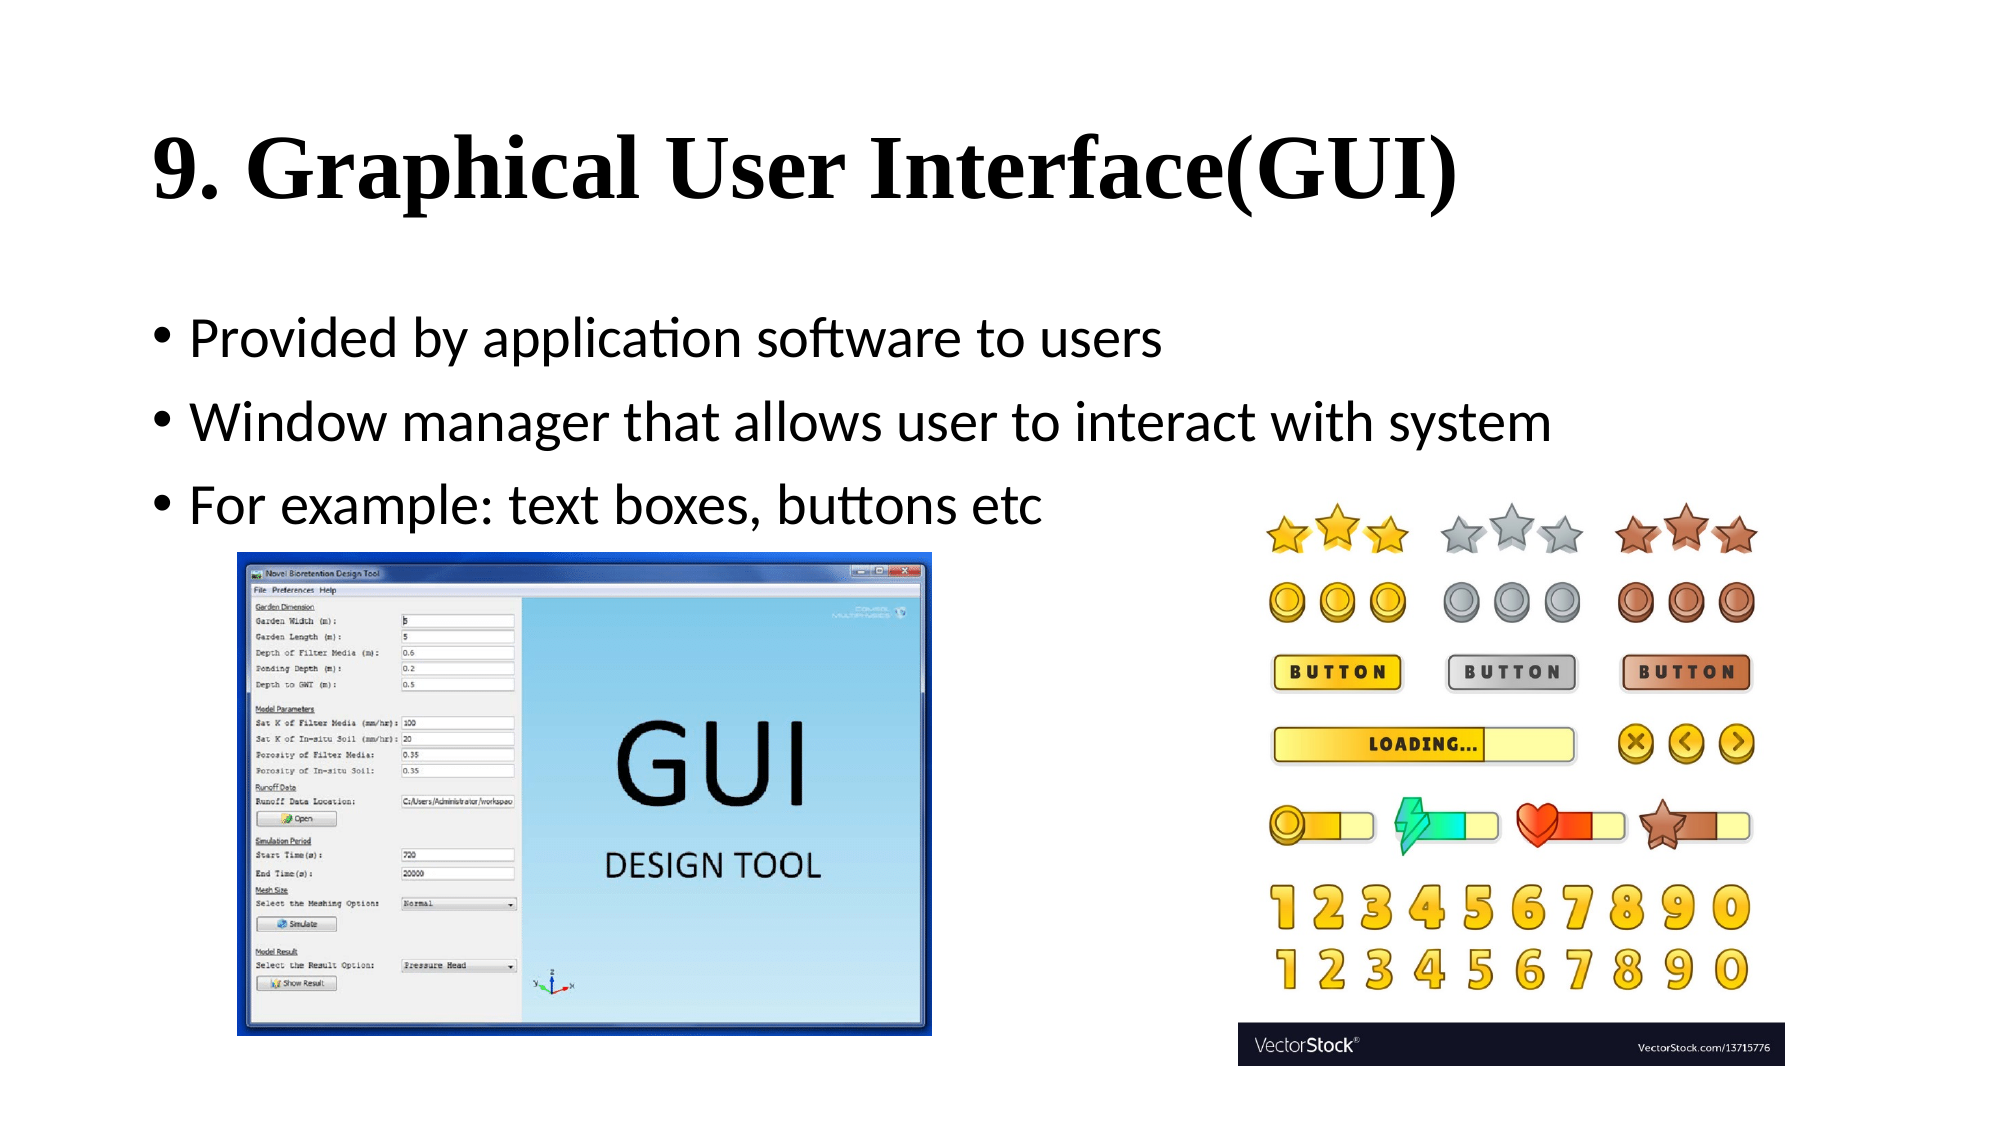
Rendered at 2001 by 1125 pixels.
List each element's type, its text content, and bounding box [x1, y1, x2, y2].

picture [1238, 475, 1785, 1066]
list Provided by application software to users Window manager that allows user to interact with system For example: text boxes, buttons etc [137, 299, 1863, 1014]
title 9. Graphical User Interface(GUI) [137, 59, 1863, 278]
picture [237, 552, 932, 1036]
